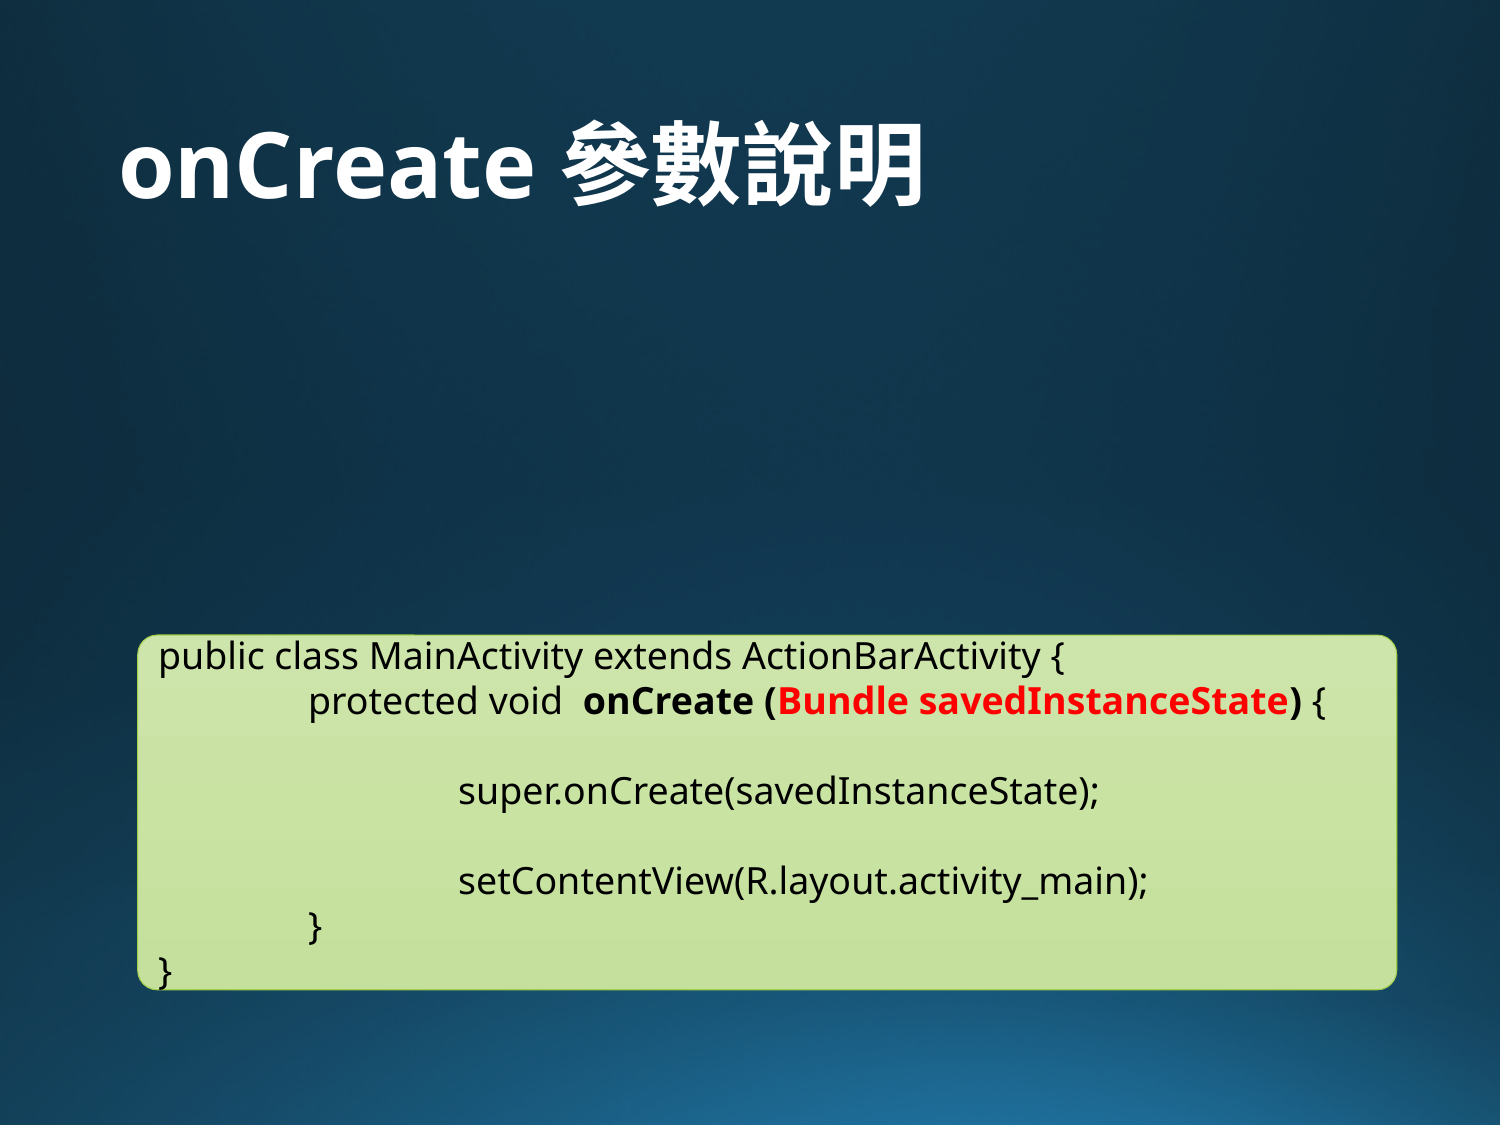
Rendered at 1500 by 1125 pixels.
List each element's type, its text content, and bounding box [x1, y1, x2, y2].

title onCreate參數說明 [103, 59, 1397, 278]
picture [0, 0, 1500, 1125]
text_box public class MainActivity extends ActionBarActivity { protected void onCreate (Bundle savedInstanceState) { super.onCreate(savedInstanceState); setContentView(R.layout.activity_main); } } [137, 634, 1398, 991]
